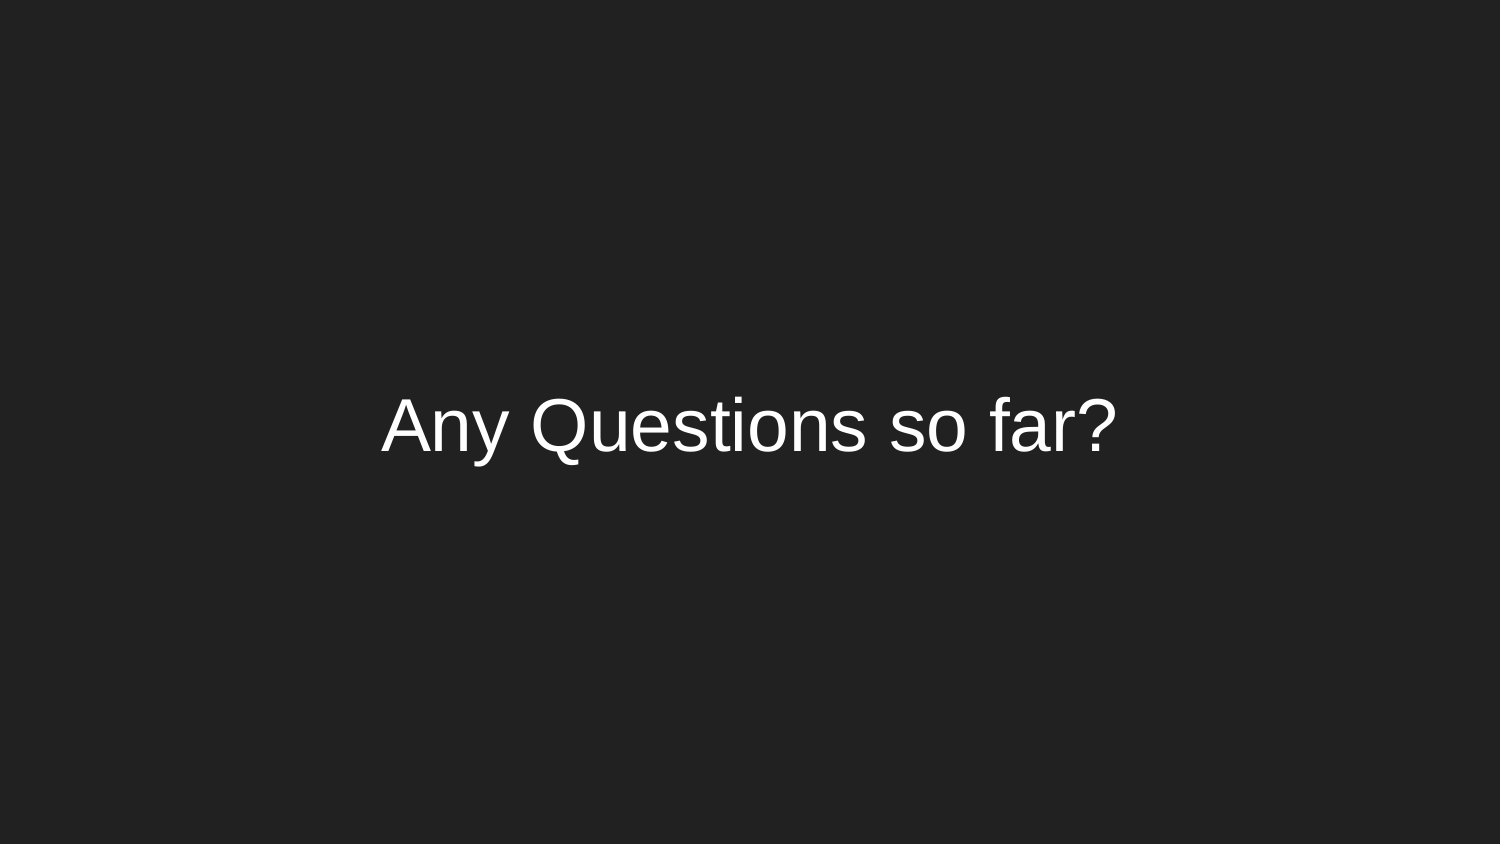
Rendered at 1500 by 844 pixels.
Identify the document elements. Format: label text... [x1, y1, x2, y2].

title Any Questions so far? [51, 352, 1449, 491]
